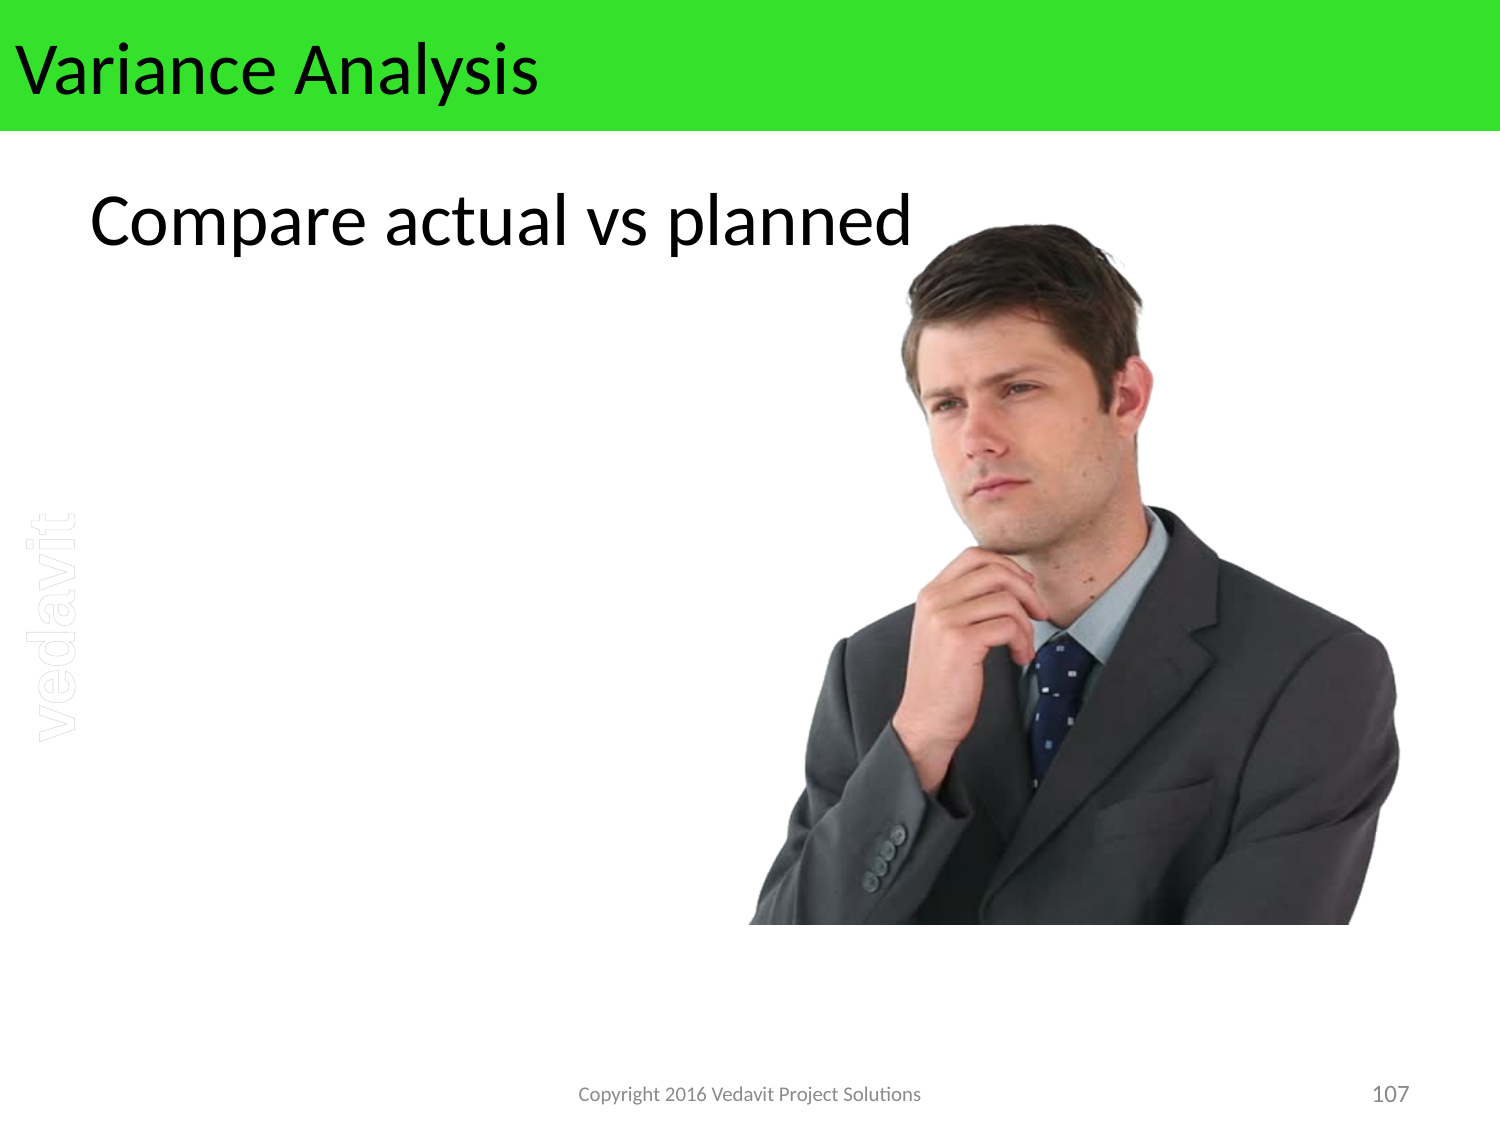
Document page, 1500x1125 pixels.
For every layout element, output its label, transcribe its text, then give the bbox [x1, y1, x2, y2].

footer Copyright 2016 Vedavit Project Solutions [512, 1062, 988, 1123]
slide_number 107 [1074, 1062, 1425, 1123]
title Variance Analysis [0, 0, 1500, 131]
picture [383, 188, 1468, 926]
list Compare actual vs planned [75, 162, 1425, 1000]
